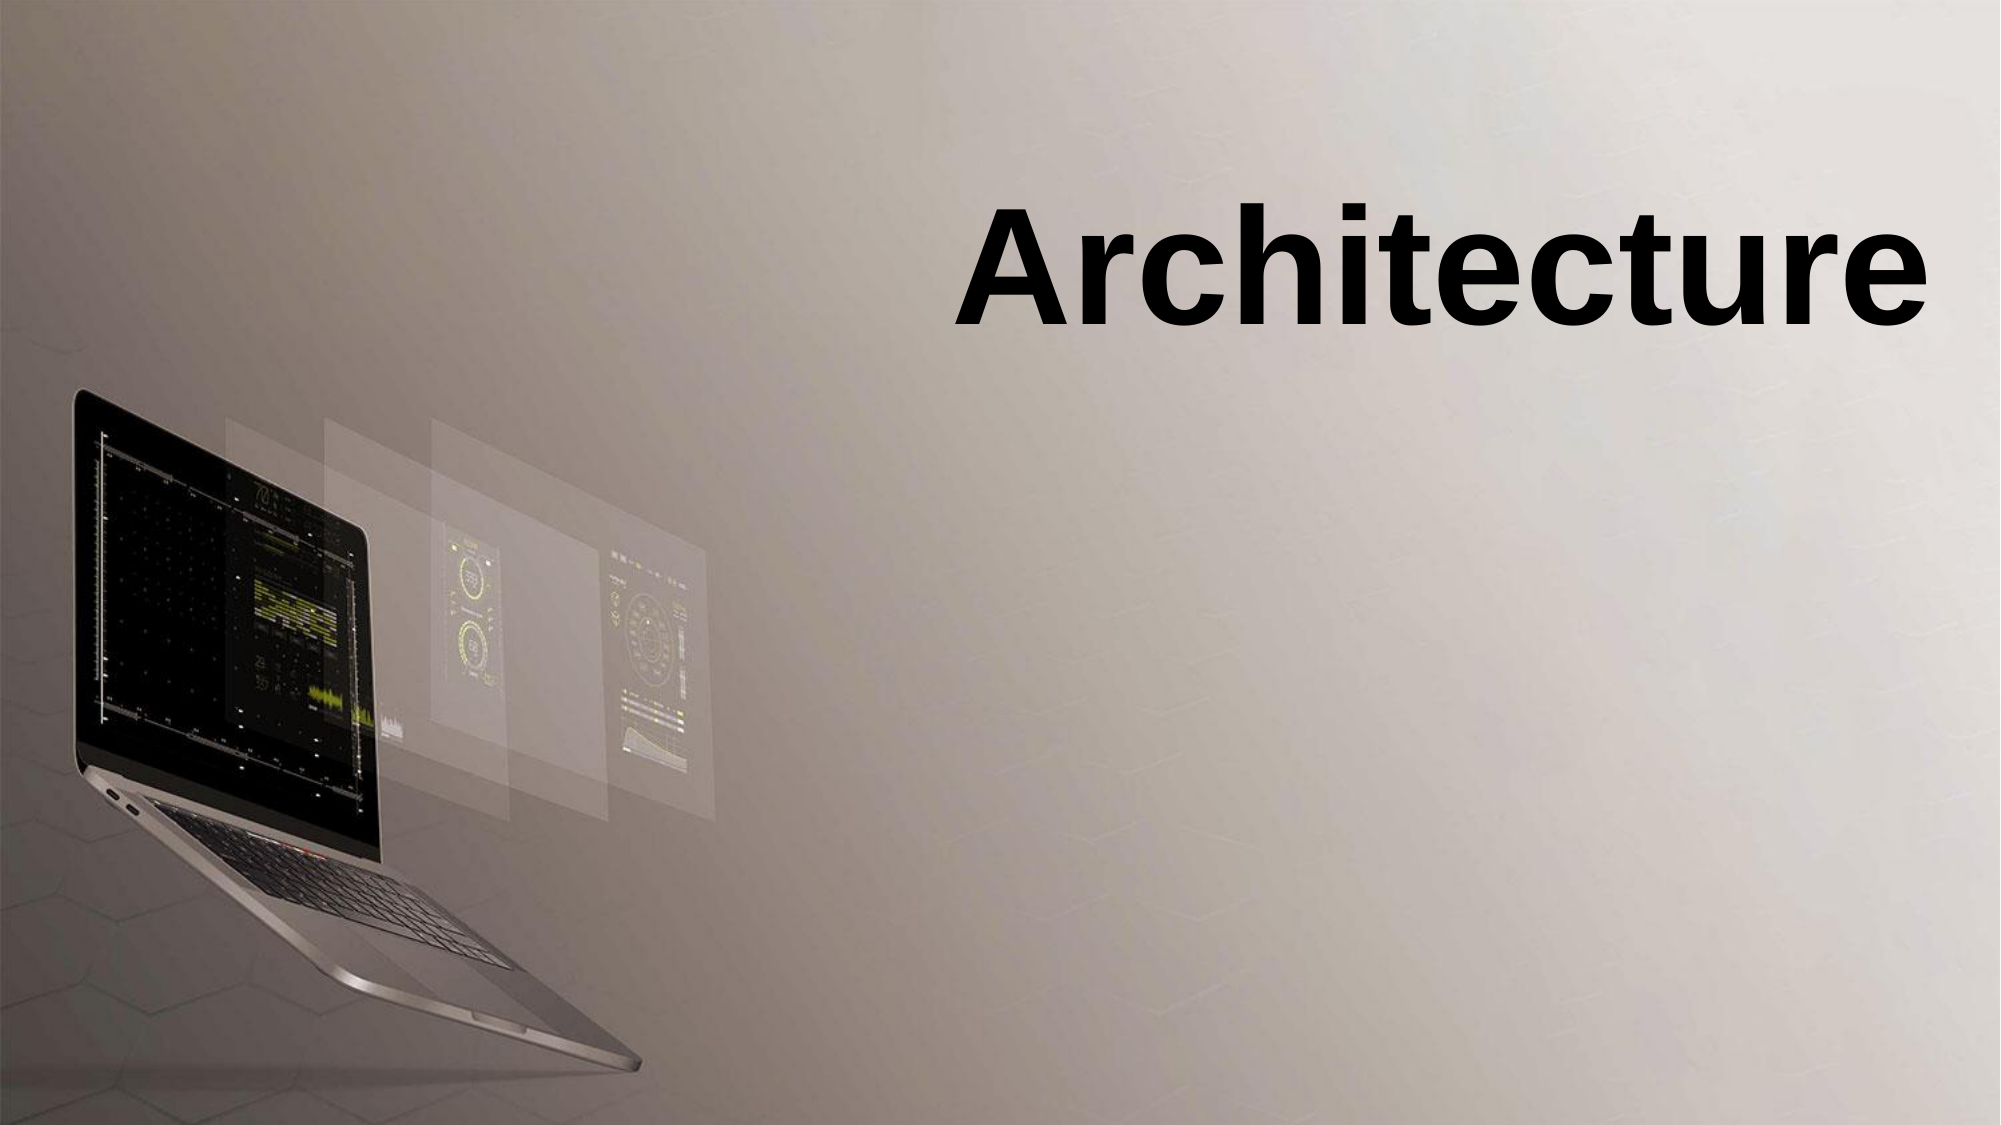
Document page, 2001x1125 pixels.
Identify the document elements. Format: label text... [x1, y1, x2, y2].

list Architecture [936, 198, 1963, 318]
picture [0, 0, 2001, 1125]
